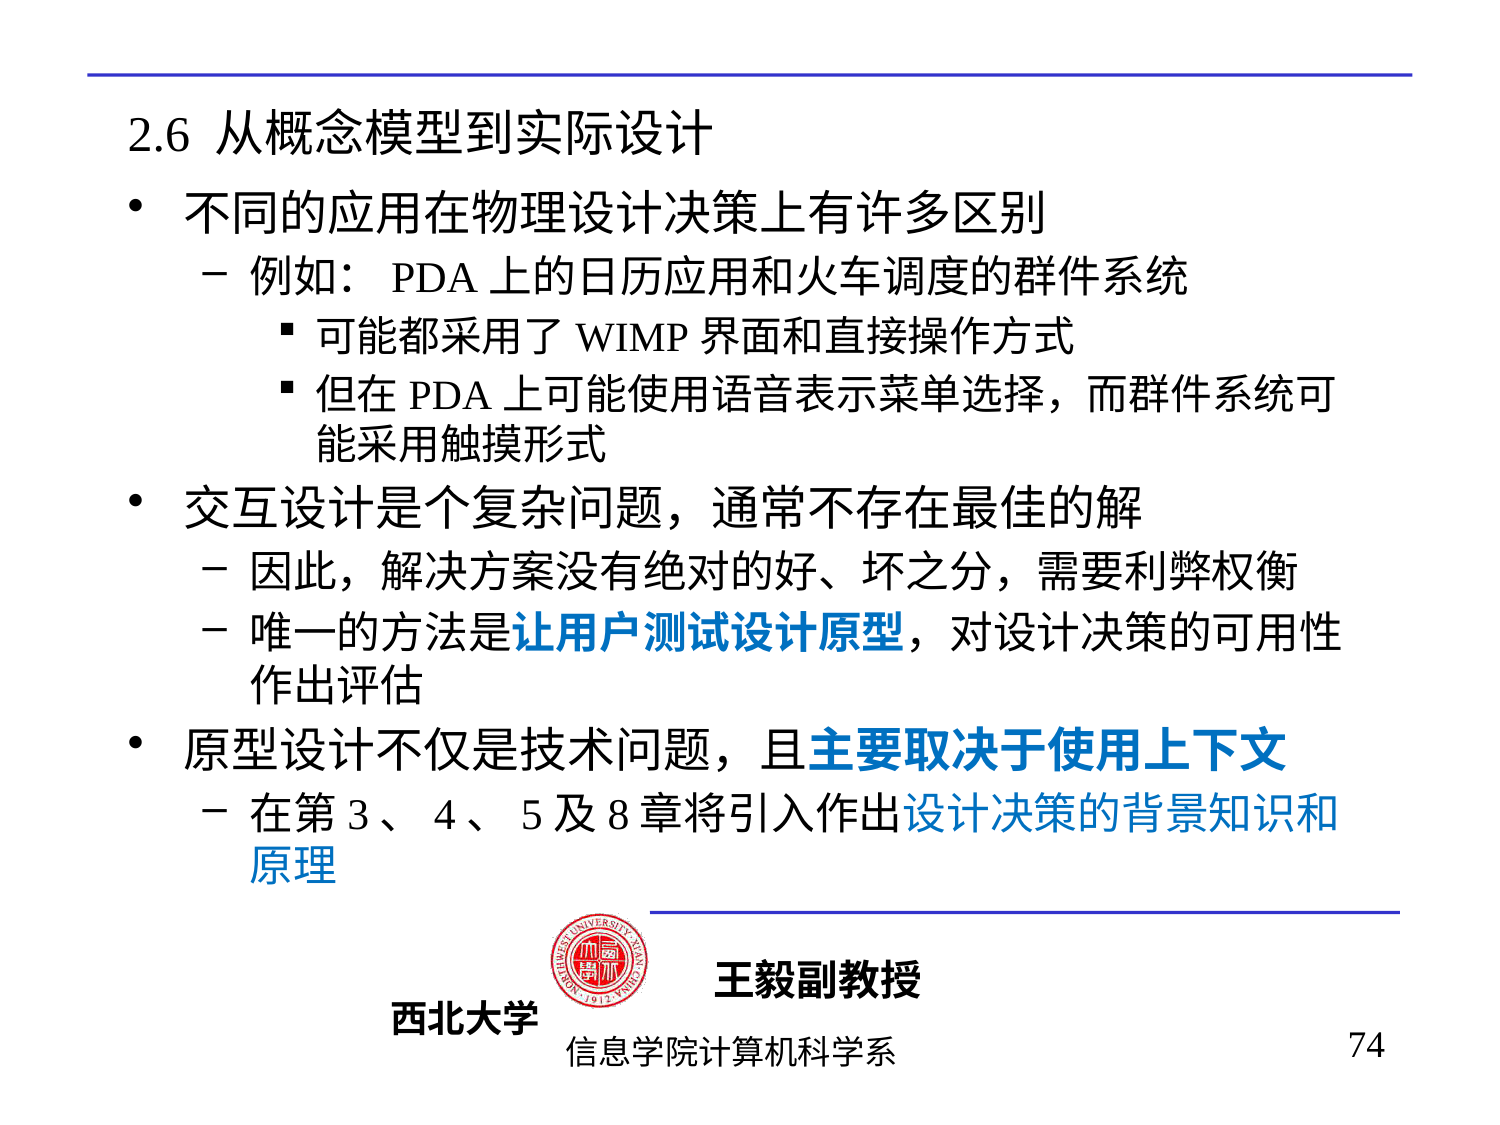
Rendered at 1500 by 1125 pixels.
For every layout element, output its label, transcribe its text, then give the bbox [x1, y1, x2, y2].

title 2.6 从概念模型到实际设计 [112, 87, 1388, 174]
list 不同的应用在物理设计决策上有许多区别 例如：PDA上的日历应用和火车调度的群件系统 可能都采用了WIMP界面和直接操作方式 但在PDA上可能使用语音表示菜单选择，而群件系统可能采用触摸形式 交互设计是个复杂问题，通常不存在最佳的解 因此，解决方案没有绝对的好、坏之分，需要利弊权衡 唯一的方法是让用户测试设计原型，对设计决策的可用性作出评估 原型设计不仅是技术问题，且主要取决于使用上下文 在第3、4、5及8章将引入作出设计决策的背景知识和原理 [112, 174, 1388, 900]
slide_number 74 [1087, 1012, 1401, 1088]
